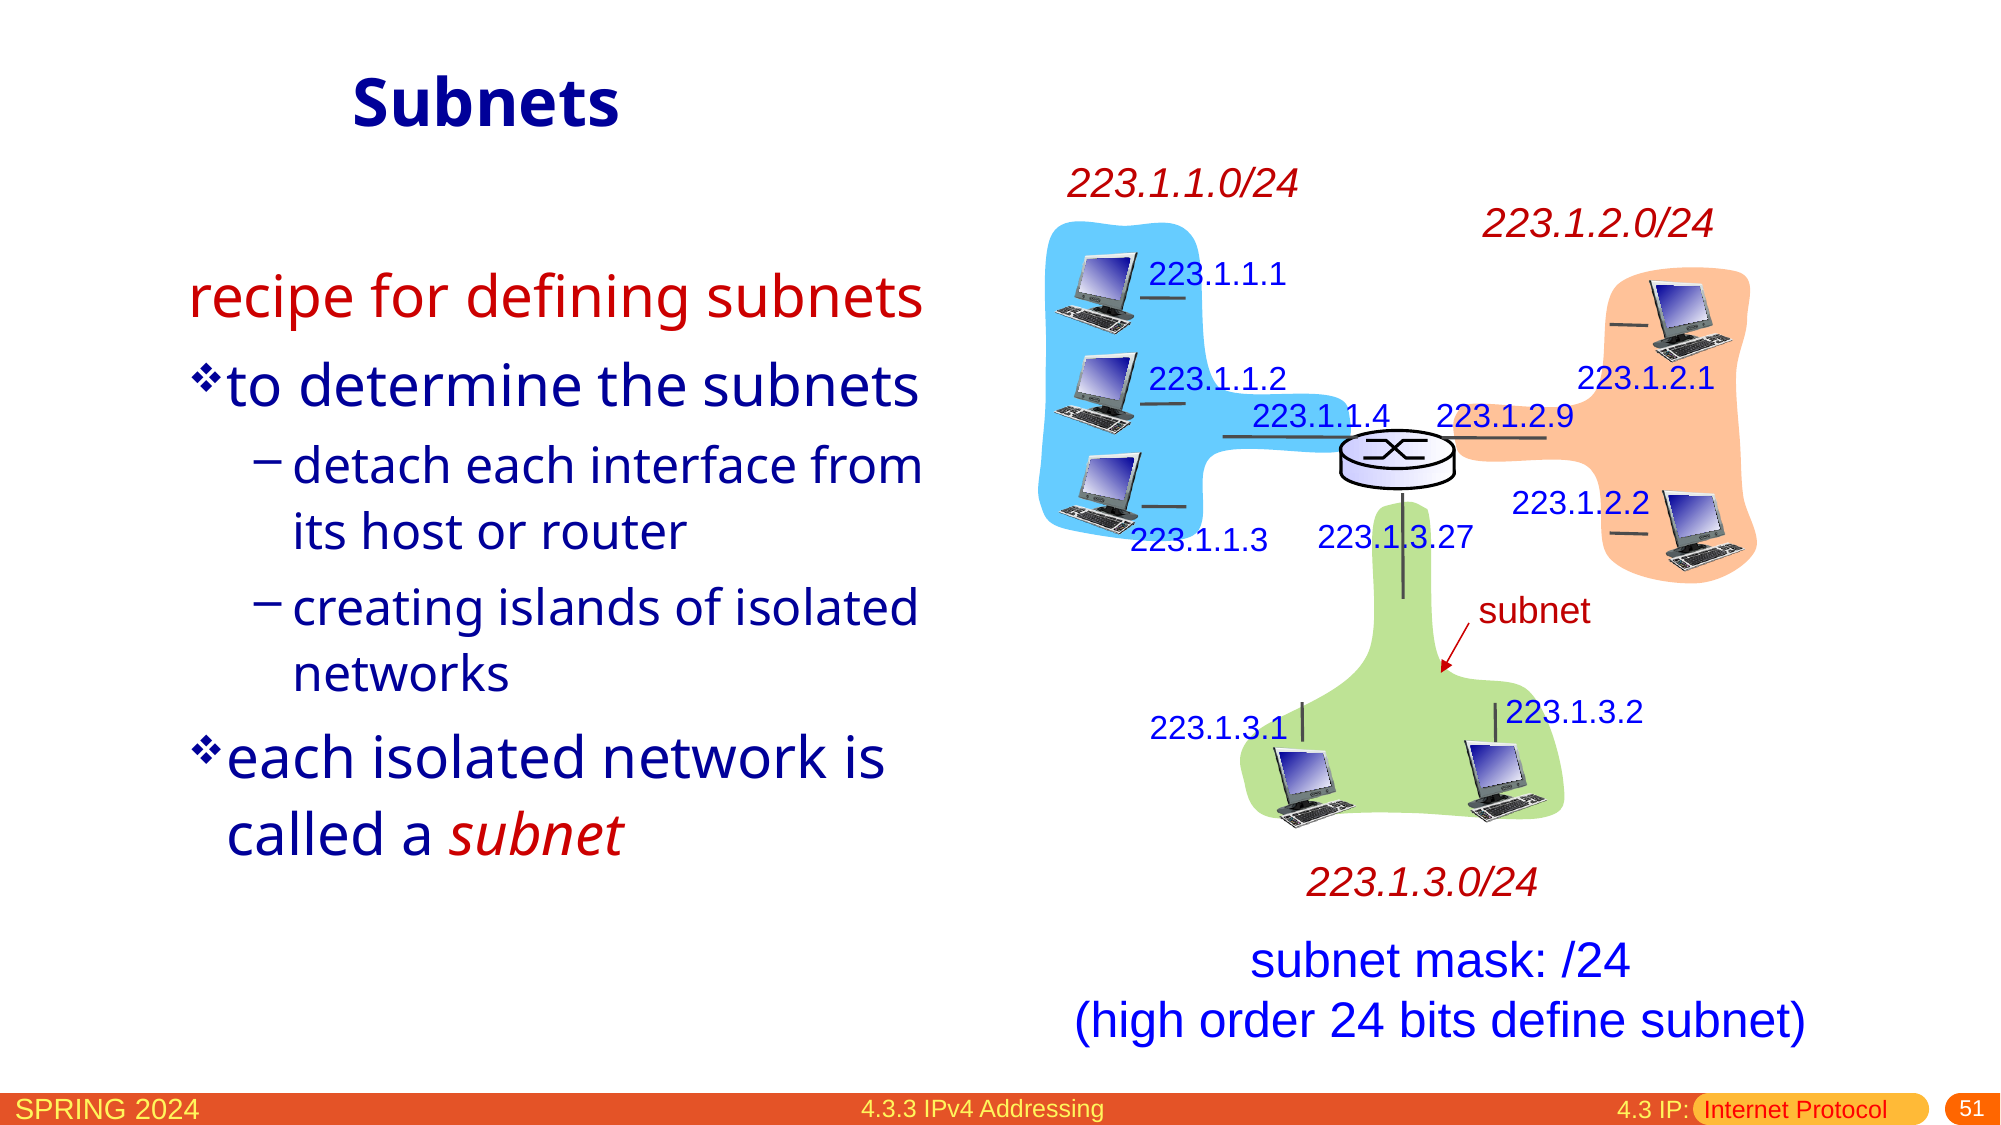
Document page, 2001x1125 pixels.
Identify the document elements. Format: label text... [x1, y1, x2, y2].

text_box 4.3.3 IPv4 Addressing [846, 1085, 1281, 1125]
title Subnets [337, 37, 945, 163]
text_box subnet mask: /24 (high order 24 bits define subnet) [1059, 919, 1823, 1055]
text_box 4.3 IP: Internet Protocol [1602, 1086, 1934, 1125]
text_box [1033, 148, 1765, 913]
list recipe for defining subnets to determine the subnets detach each interface from its host or router creating islands of isolated networks each isolated network is called a subnet [173, 251, 960, 1015]
